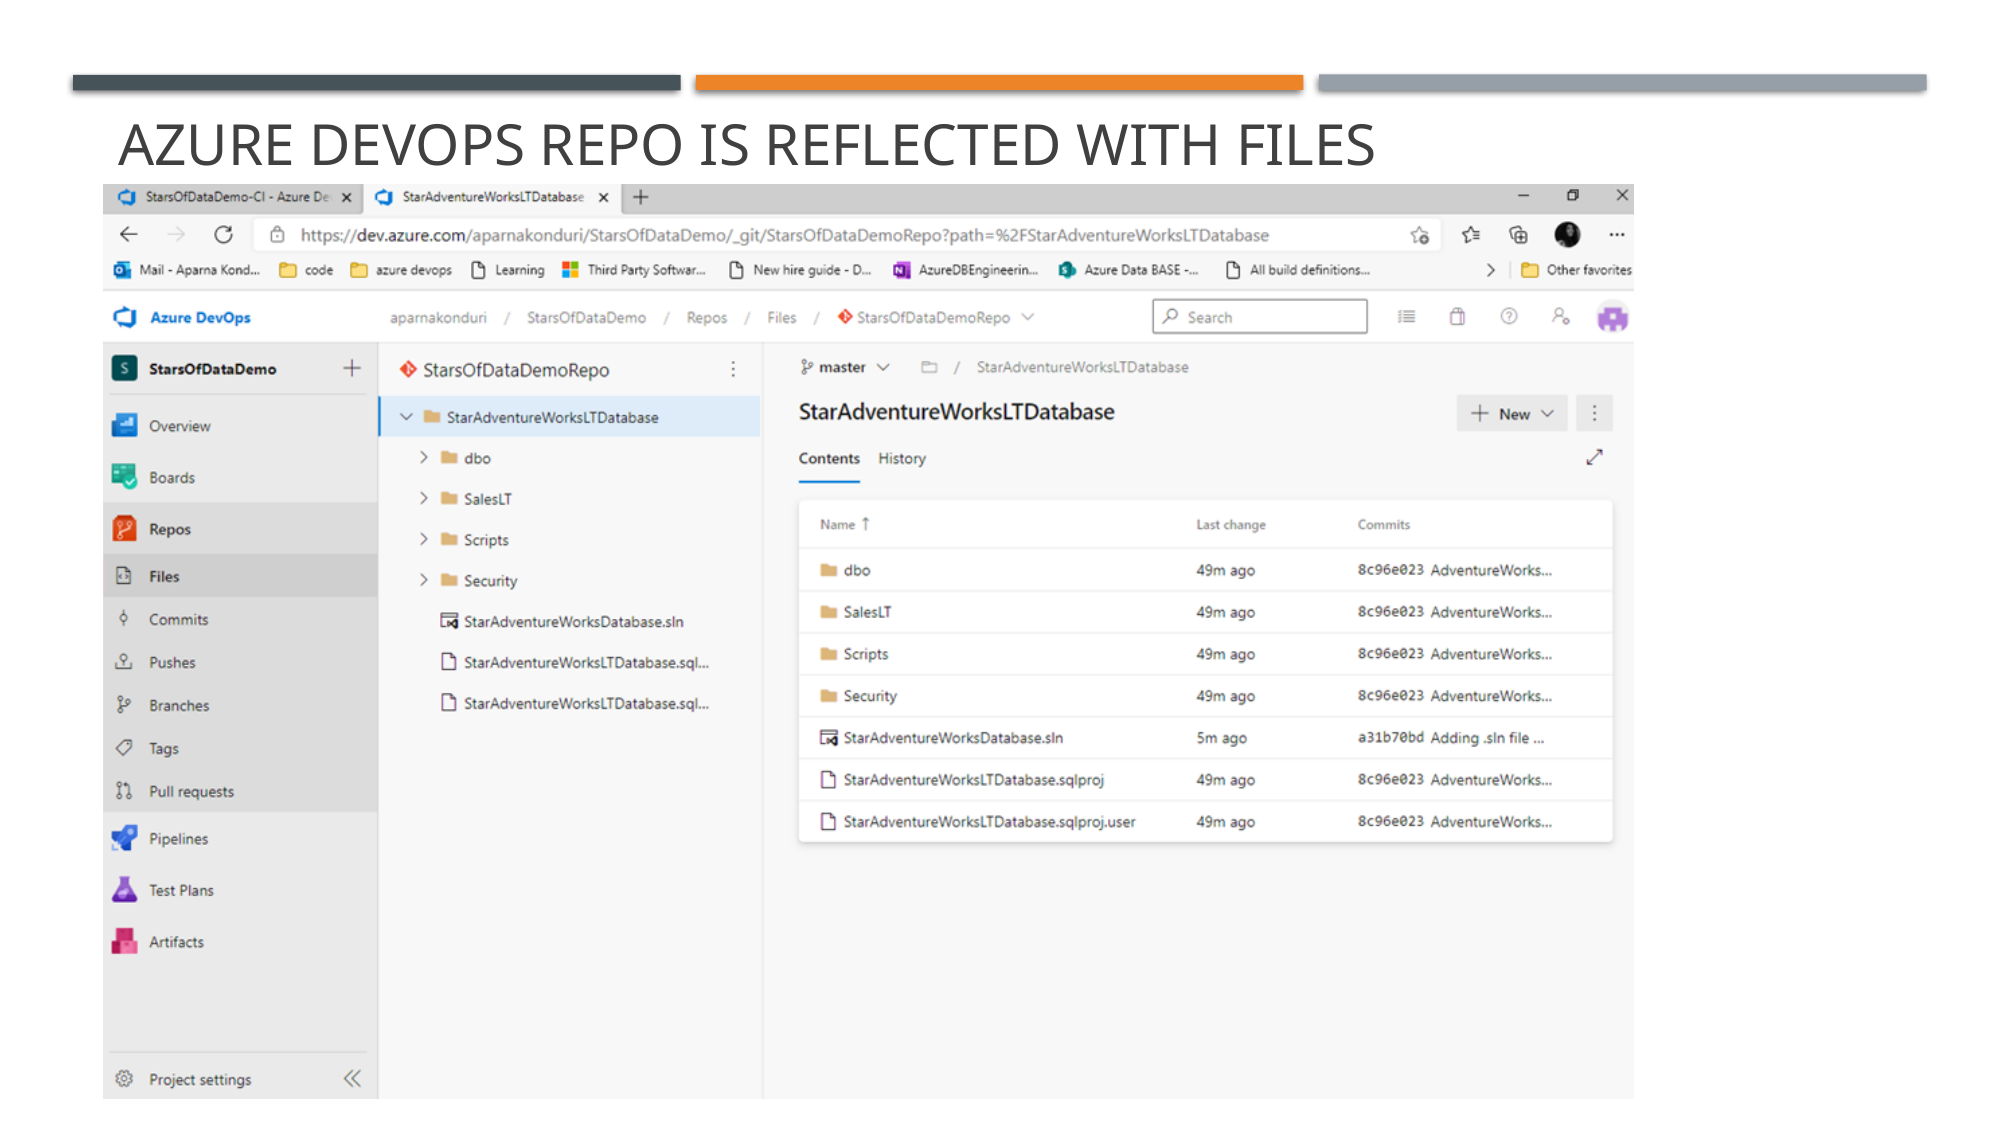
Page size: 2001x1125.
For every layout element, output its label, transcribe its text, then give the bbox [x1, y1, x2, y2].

title Azure devops repo is reflected with files [103, 101, 1923, 185]
picture [103, 183, 1635, 1100]
